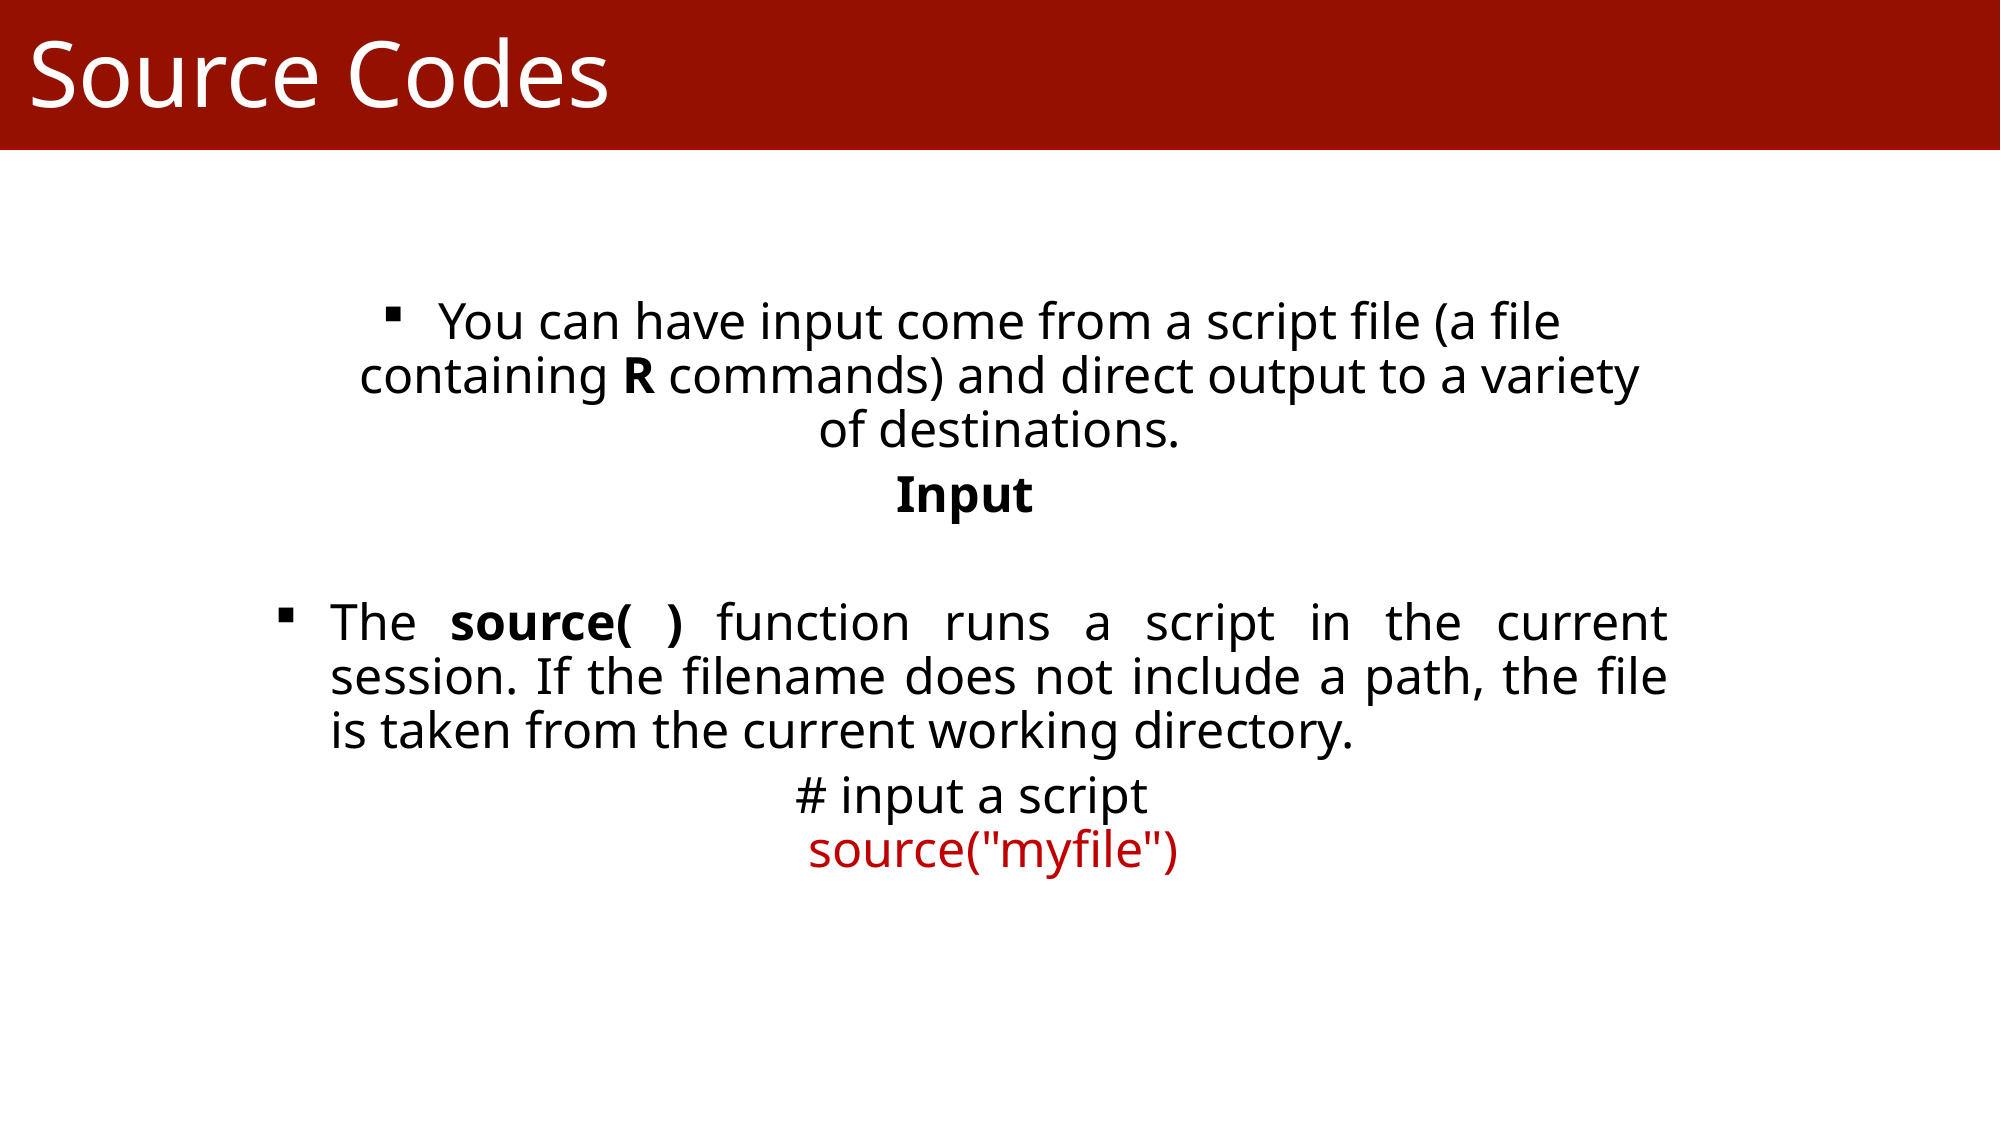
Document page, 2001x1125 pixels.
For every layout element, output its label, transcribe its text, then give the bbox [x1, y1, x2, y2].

text_box [0, 0, 2000, 150]
subtitle You can have input come from a script file (a file containing R commands) and direct output to a variety of destinations. Input The source( ) function runs a script in the current session. If the filename does not include a path, the file is taken from the current working directory. # input a script source("myfile") [184, 289, 1685, 943]
text_box Source Codes [13, 8, 1158, 134]
